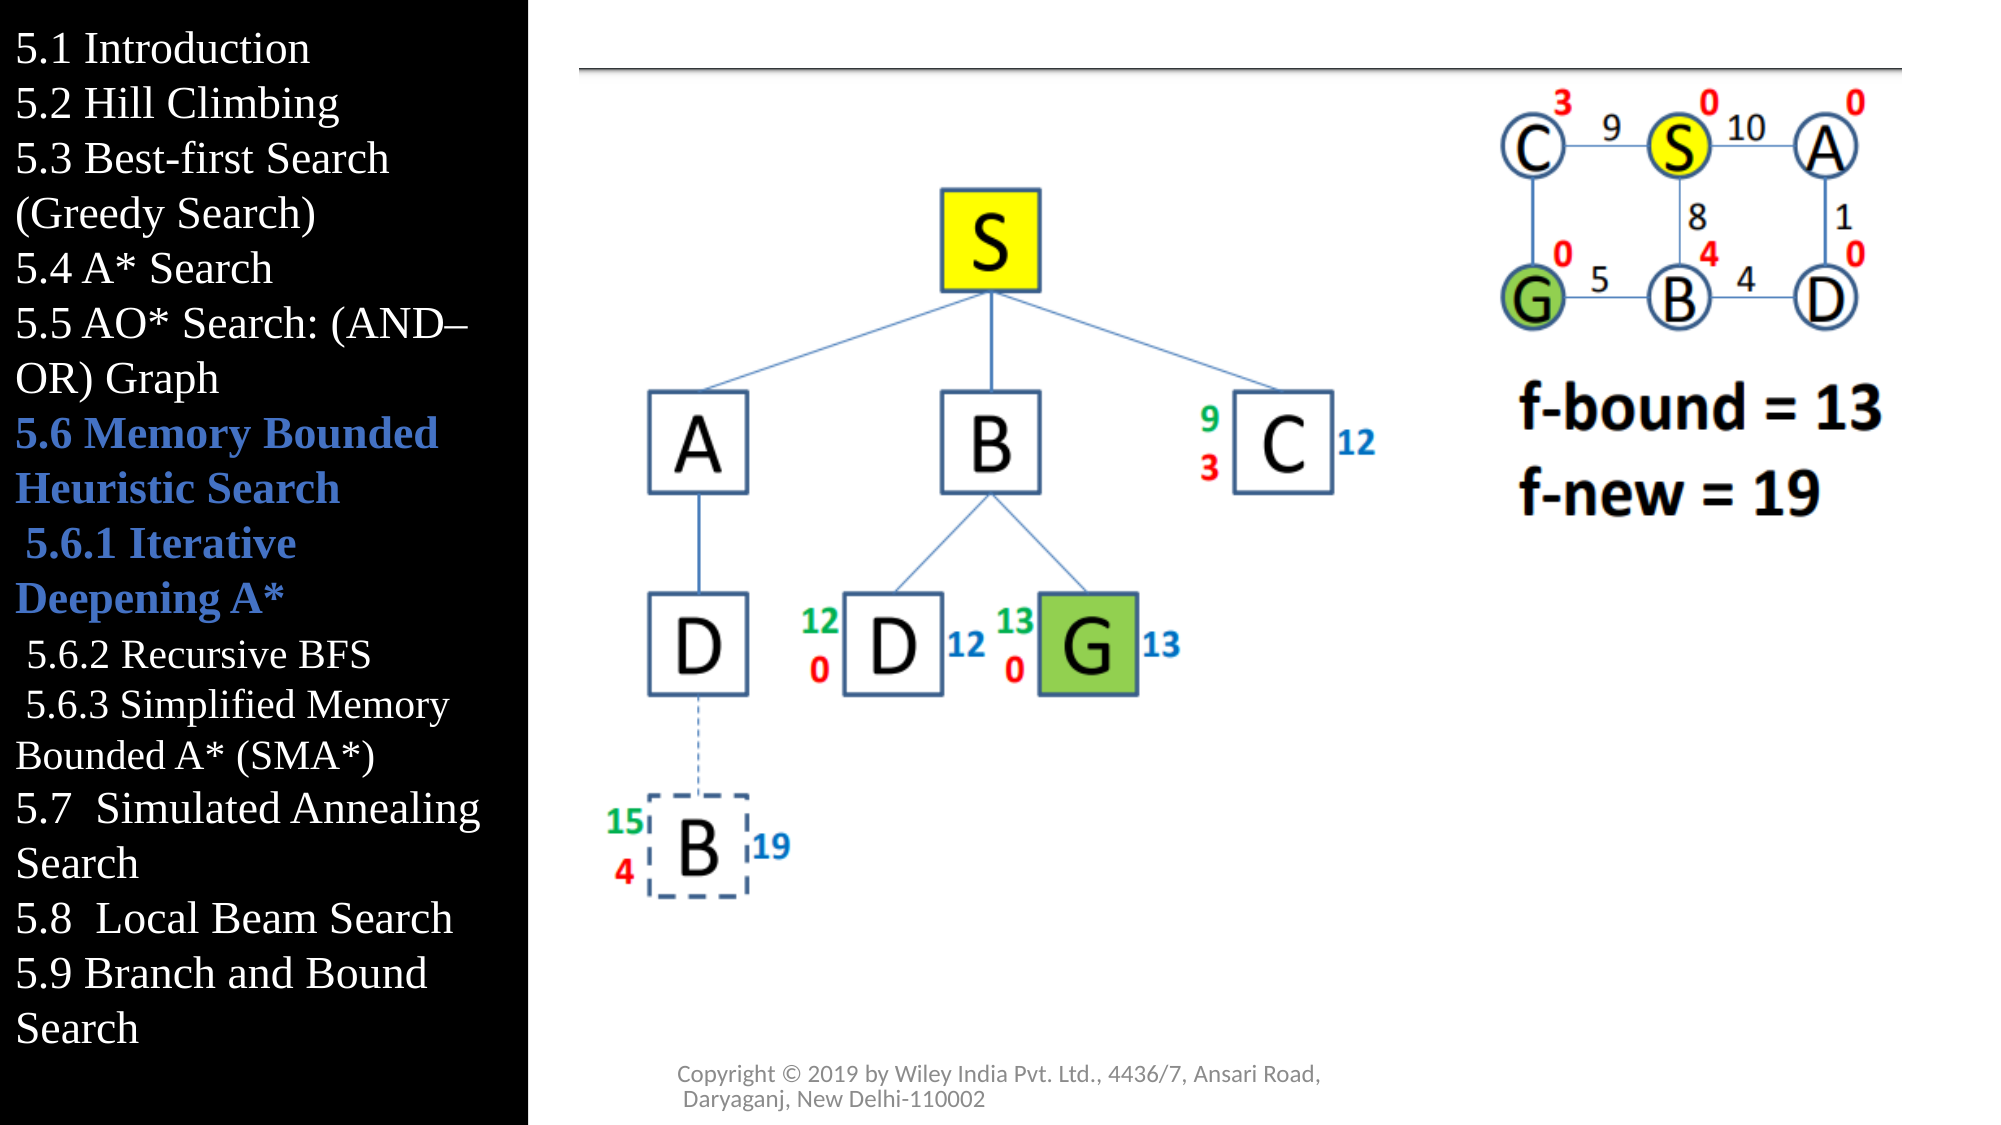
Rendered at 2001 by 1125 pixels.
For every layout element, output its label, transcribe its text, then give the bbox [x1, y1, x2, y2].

picture [579, 68, 1902, 923]
text_box 5.1 Introduction 5.2 Hill Climbing 5.3 Best-first Search (Greedy Search) 5.4 A* Search 5.5 AO* Search: (AND–OR) Graph 5.6 Memory Bounded Heuristic Search 5.6.1 Iterative Deepening A* 5.6.2 Recursive BFS 5.6.3 Simplified Memory Bounded A* (SMA*) 5.7 Simulated Annealing Search 5.8 Local Beam Search 5.9 Branch and Bound Search [0, 0, 529, 1125]
footer Copyright © 2019 by Wiley India Pvt. Ltd., 4436/7, Ansari Road, Daryaganj, New Delhi-110002 [662, 1042, 1338, 1103]
